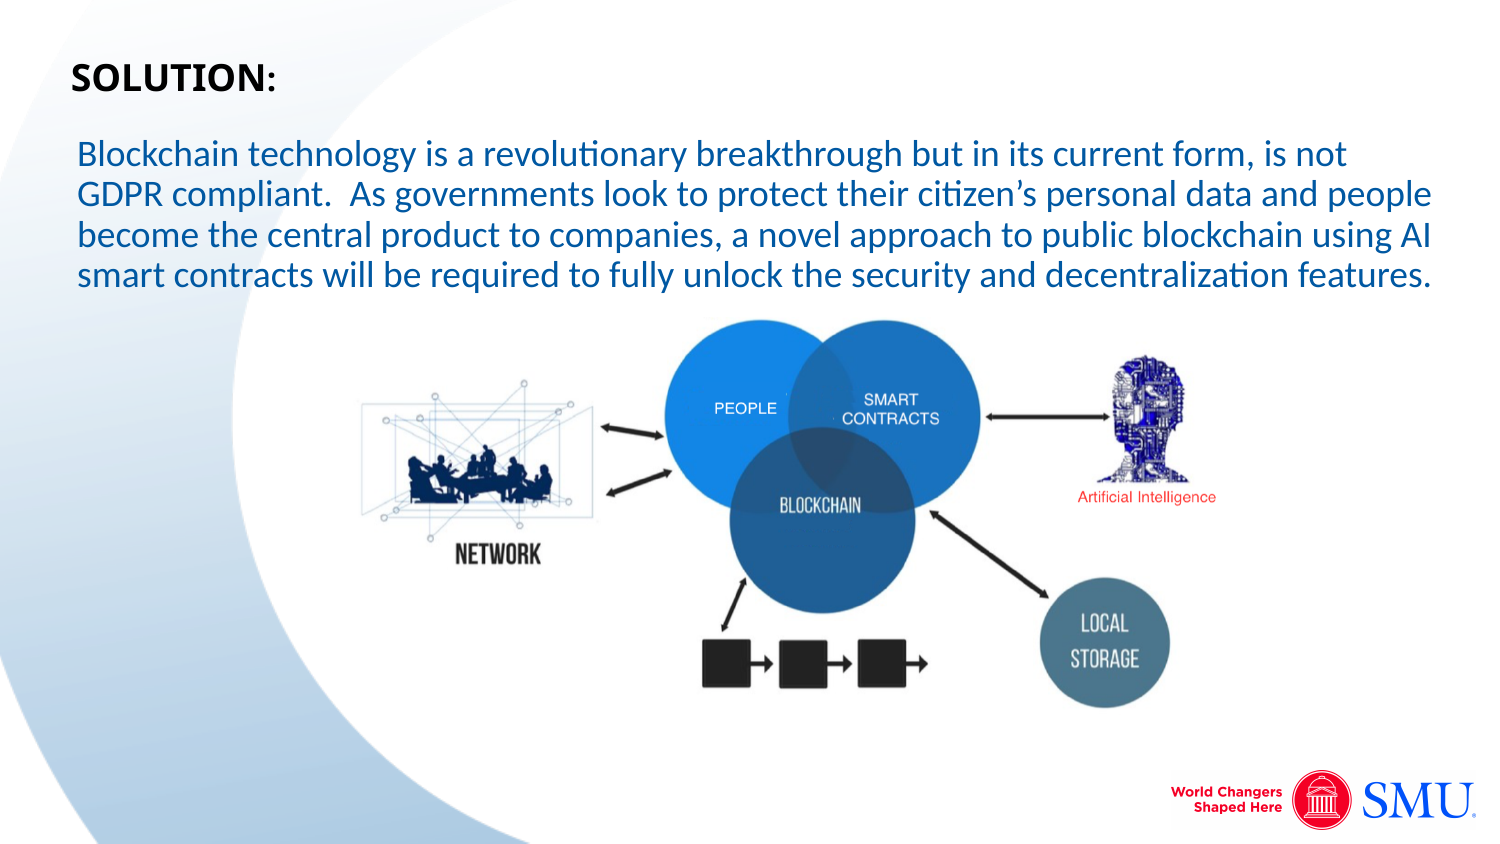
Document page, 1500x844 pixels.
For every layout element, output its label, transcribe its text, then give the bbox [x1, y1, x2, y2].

text_box Blockchain technology is a revolutionary breakthrough but in its current form, is not GDPR compliant. As governments look to protect their citizen’s personal data and people become the central product to companies, a novel approach to public blockchain using AI smart contracts will be required to fully unlock the security and decentralization features. [62, 126, 1454, 322]
picture [1171, 770, 1476, 830]
text_box SOLUTION: [56, 46, 300, 107]
picture [0, 0, 1260, 844]
